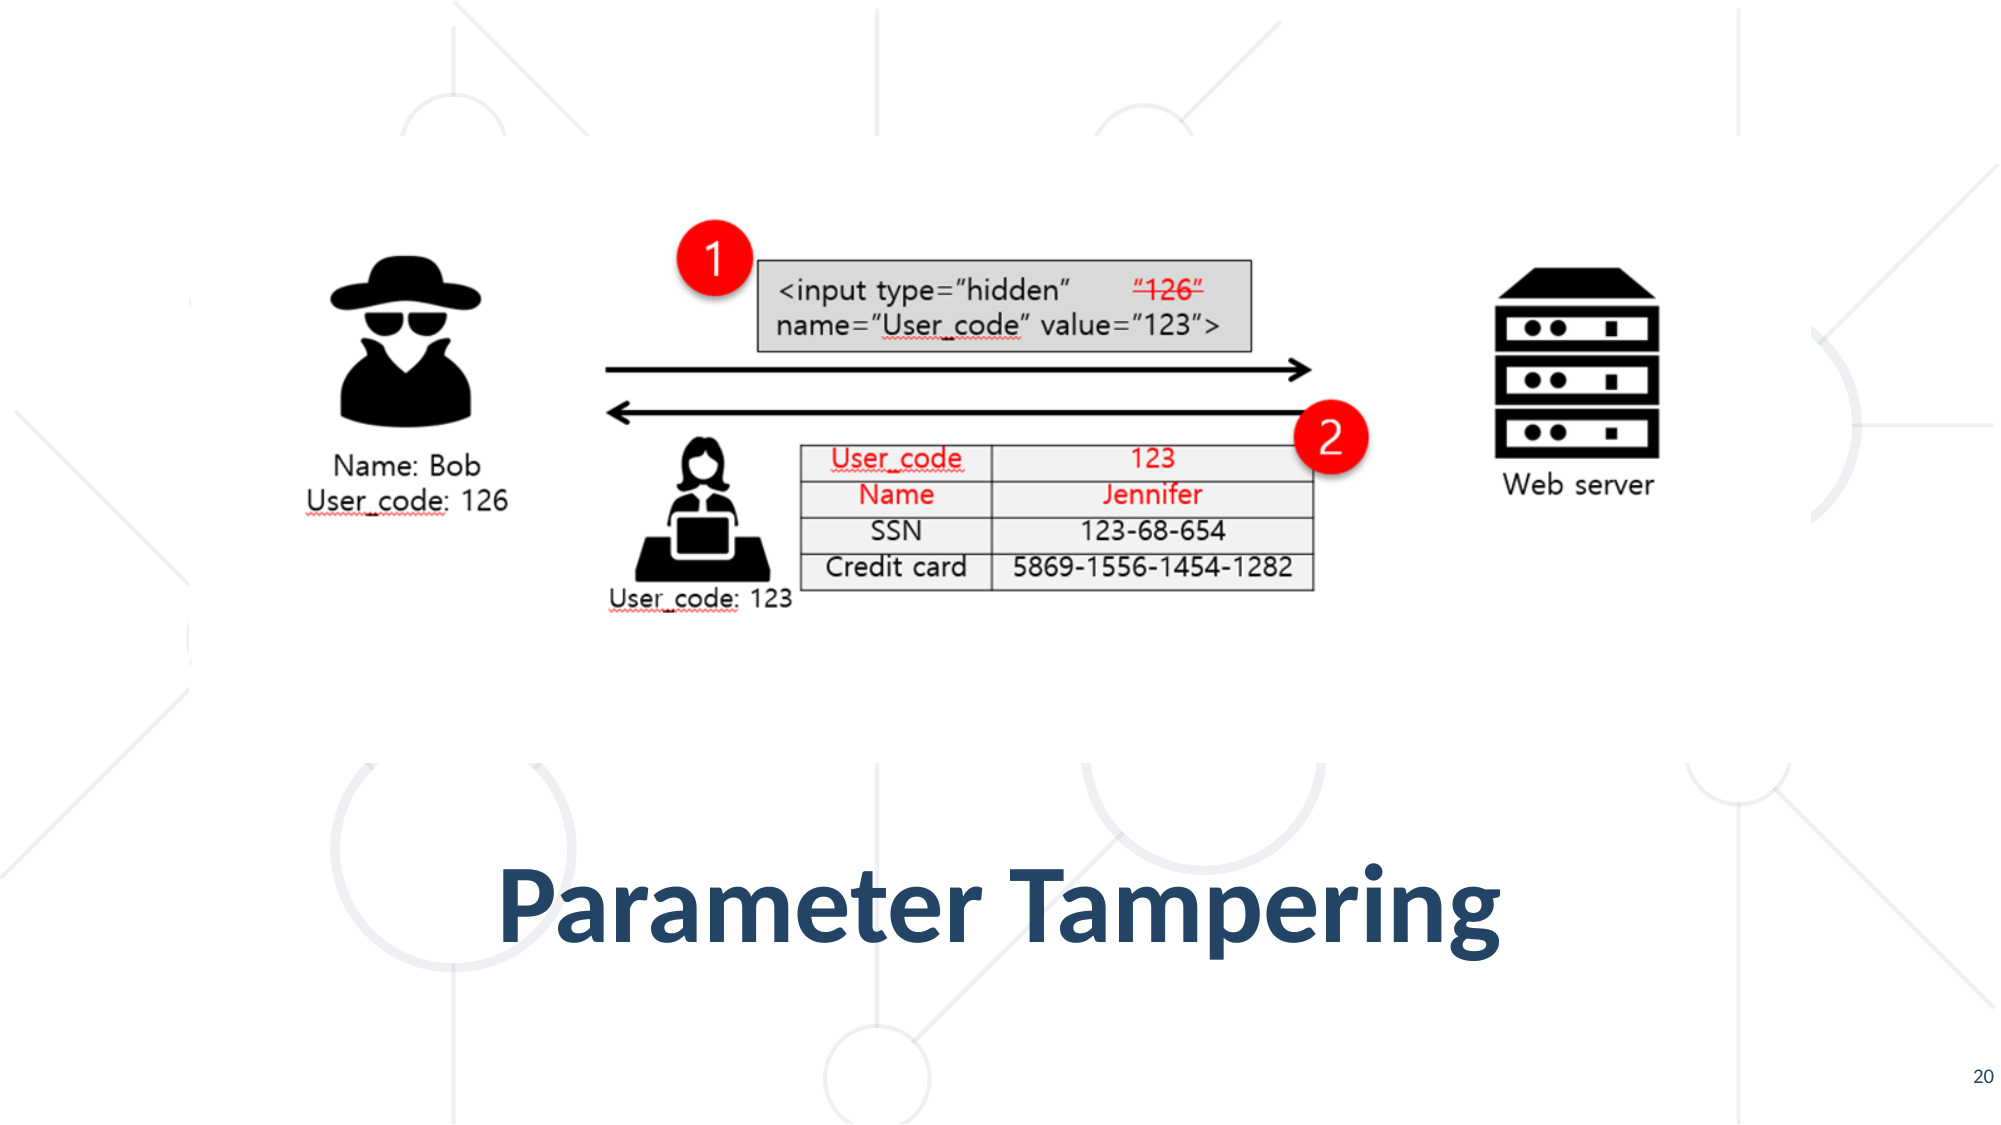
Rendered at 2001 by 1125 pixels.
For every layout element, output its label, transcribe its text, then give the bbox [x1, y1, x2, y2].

slide_number 20 [1929, 1049, 2000, 1100]
list Parameter Tampering [100, 830, 1900, 957]
picture [189, 136, 1811, 764]
